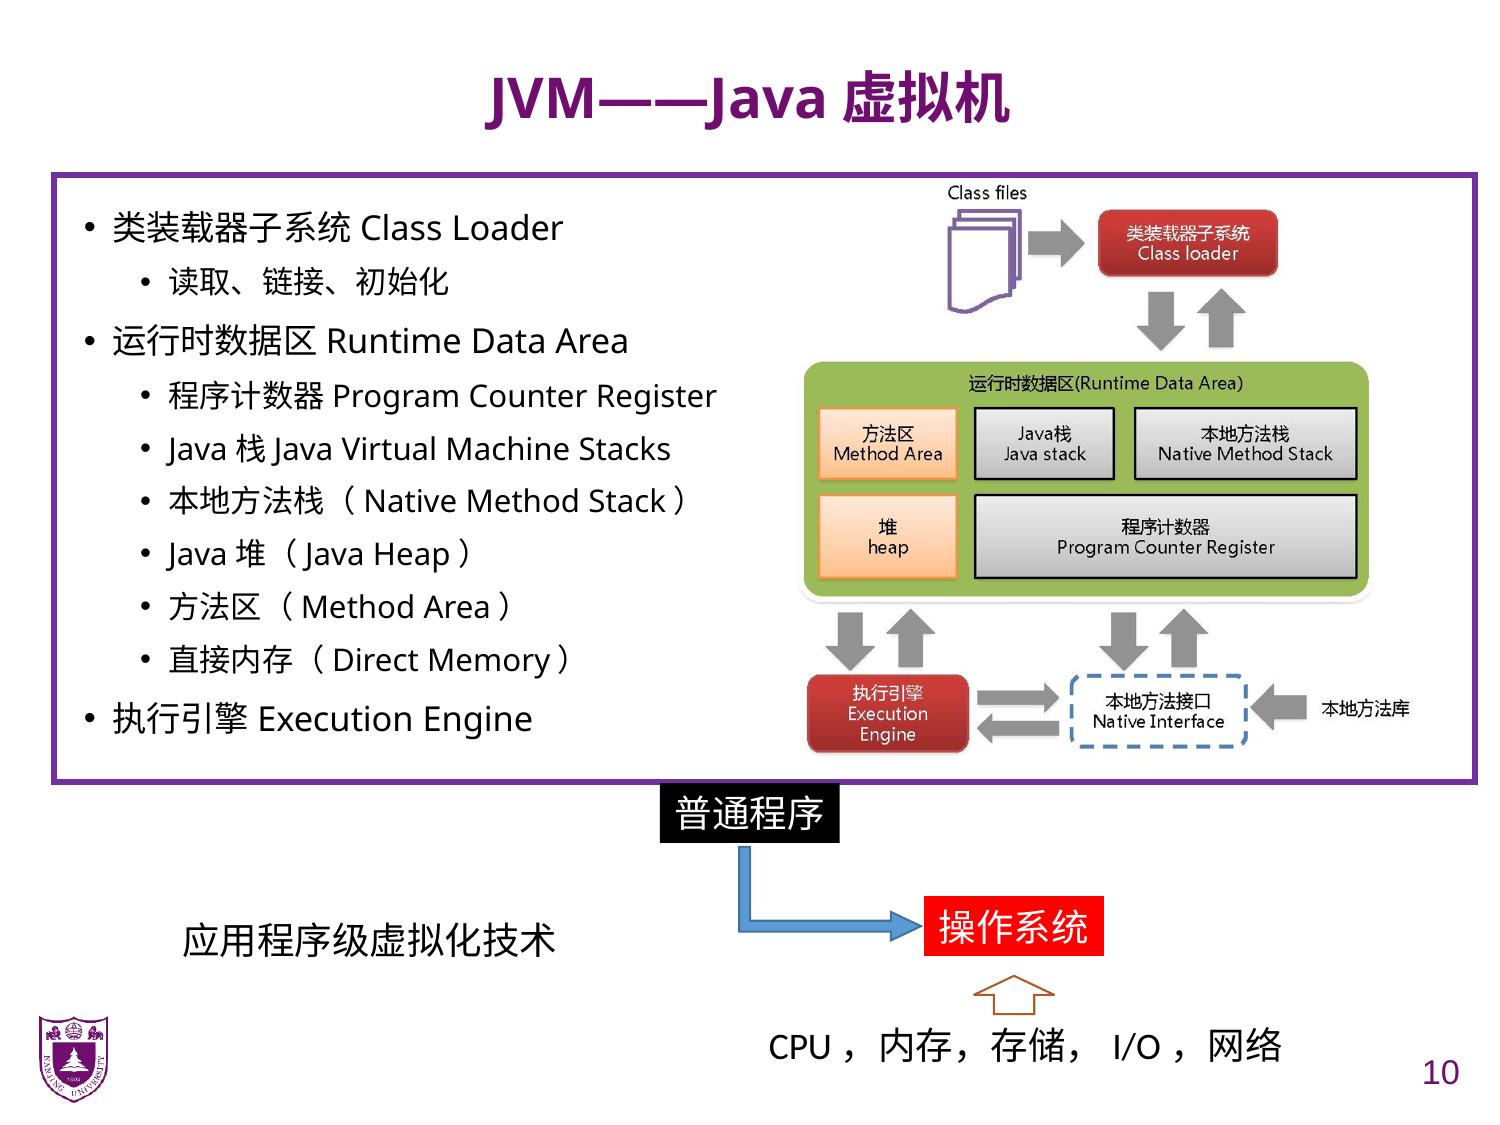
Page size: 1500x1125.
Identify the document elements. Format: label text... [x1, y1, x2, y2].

text_box [973, 974, 1055, 1016]
text_box 应用程序级虚拟化技术 [167, 910, 573, 970]
text_box [53, 174, 749, 783]
title JVM——Java虚拟机 [68, 47, 1431, 154]
text_box 普通程序 [659, 783, 840, 843]
text_box 操作系统 [924, 896, 1104, 956]
list 类装载器子系统Class Loader 读取、链接、初始化 运行时数据区Runtime Data Area 程序计数器Program Counter Register Java栈Java Virtual Machine Stacks 本地方法栈（Native Method Stack） Java堆（Java Heap） 方法区（Method Area） 直接内存（Direct Memory） 执行引擎Execution Engine [68, 783, 1431, 1046]
text_box CPU，内存，存储，I/O，网络 [753, 1014, 1298, 1075]
slide_number 10 [1370, 1047, 1475, 1095]
picture [39, 1016, 108, 1103]
picture [749, 164, 1460, 791]
text_box [1460, 174, 1476, 783]
text_box [738, 845, 924, 943]
